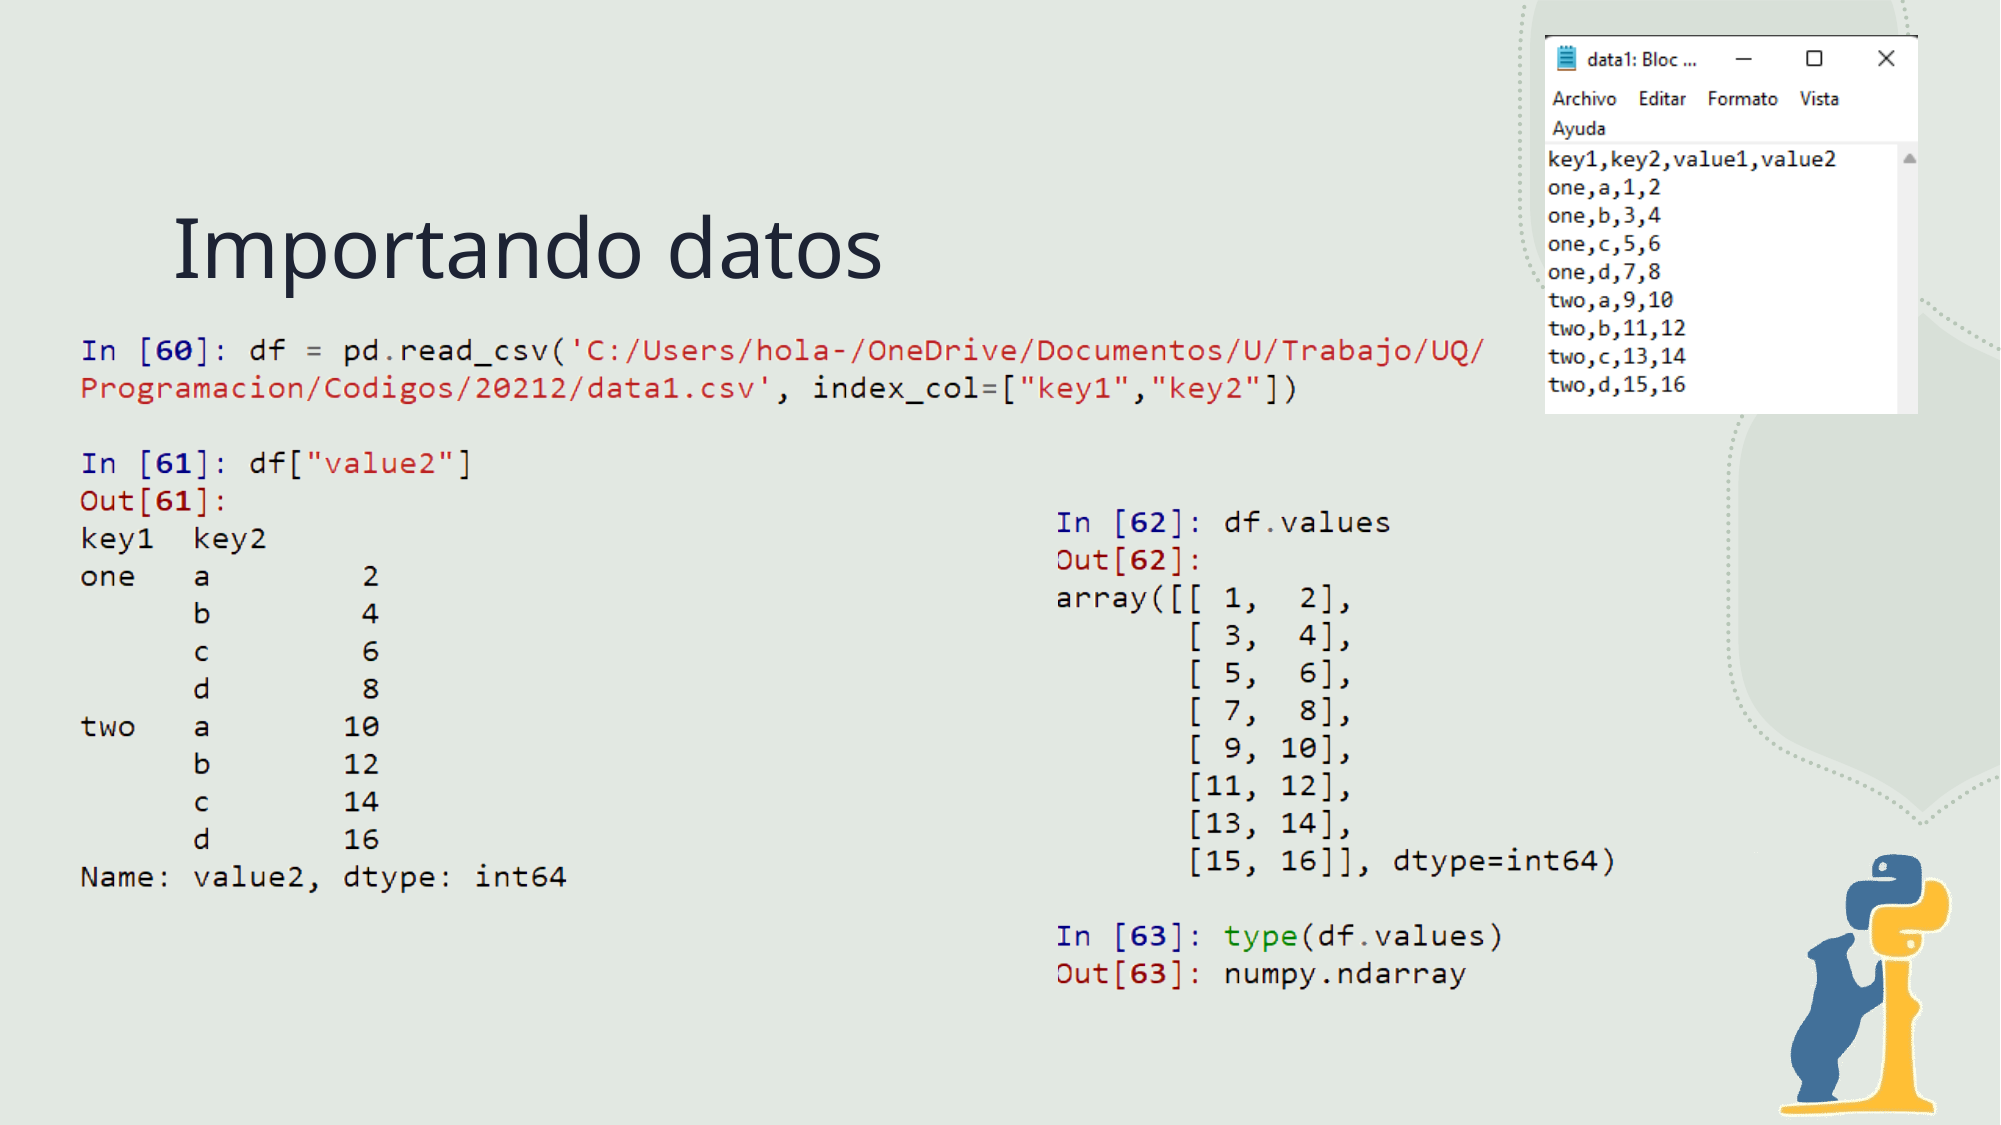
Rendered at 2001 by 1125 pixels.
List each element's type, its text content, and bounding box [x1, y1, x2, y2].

picture [1747, 850, 2000, 1125]
picture [1058, 506, 1648, 1012]
title Importando datos [158, 157, 1545, 332]
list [74, 331, 1494, 895]
picture [1545, 35, 1918, 415]
